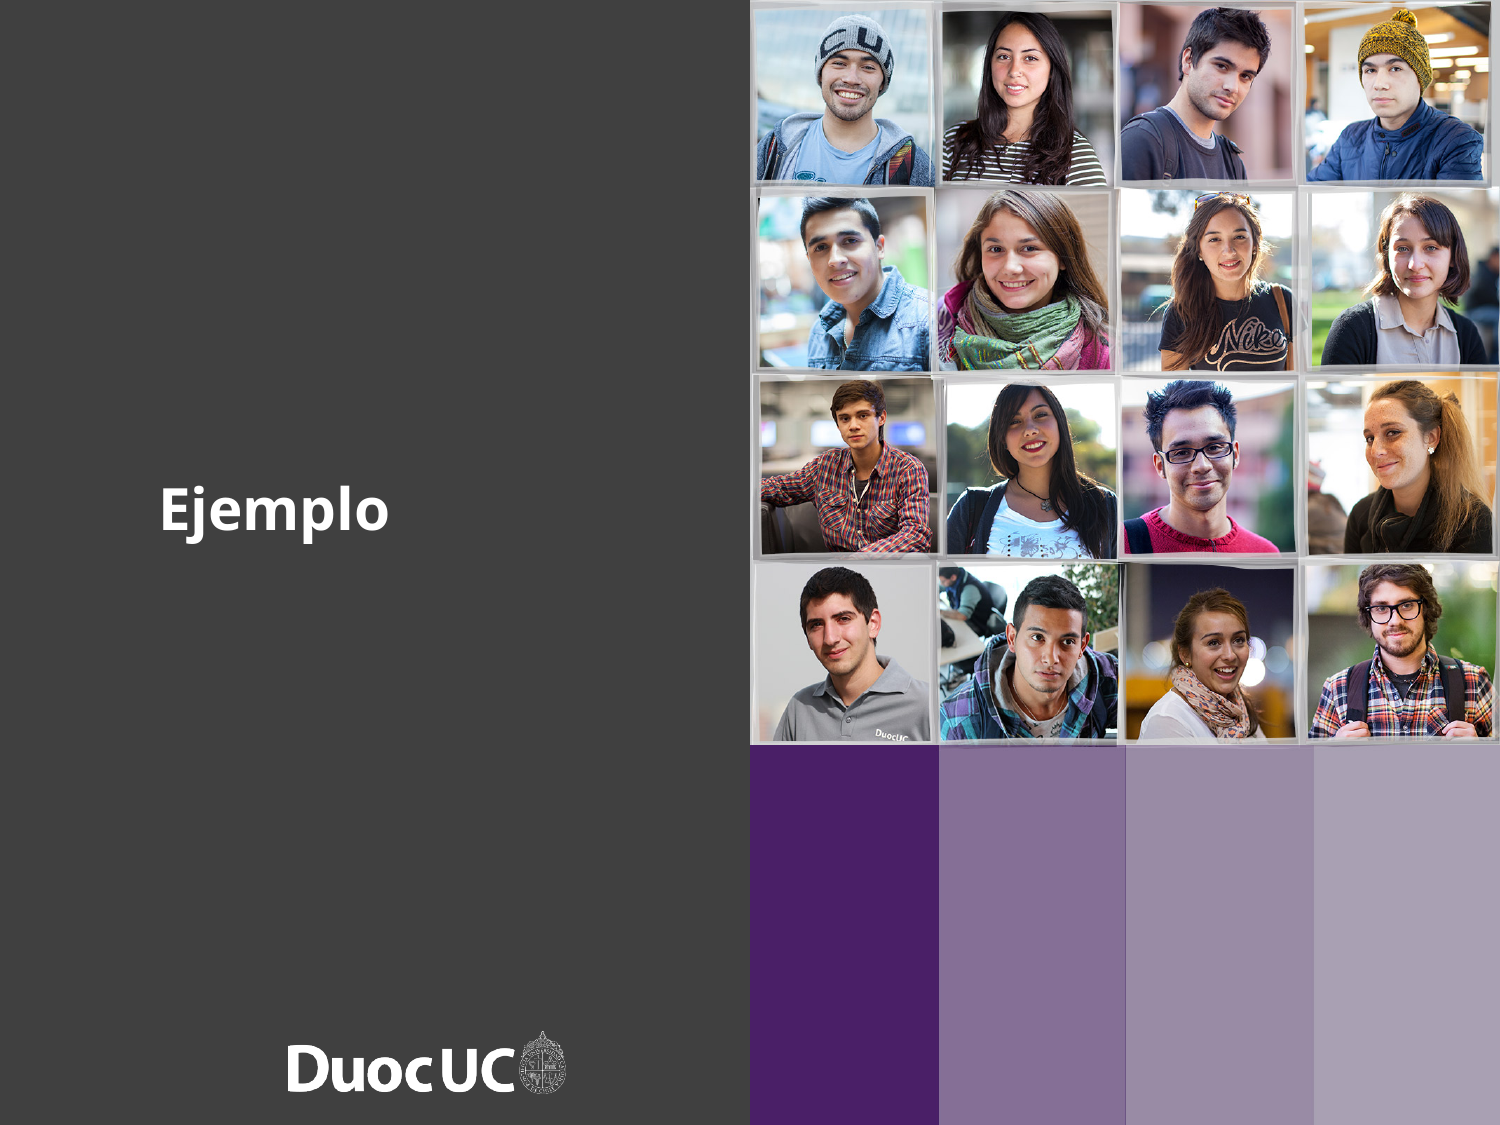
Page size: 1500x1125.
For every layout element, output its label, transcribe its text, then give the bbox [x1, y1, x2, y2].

picture [288, 1031, 566, 1094]
text_box Ejemplo [143, 464, 670, 549]
picture [750, 0, 1500, 1125]
